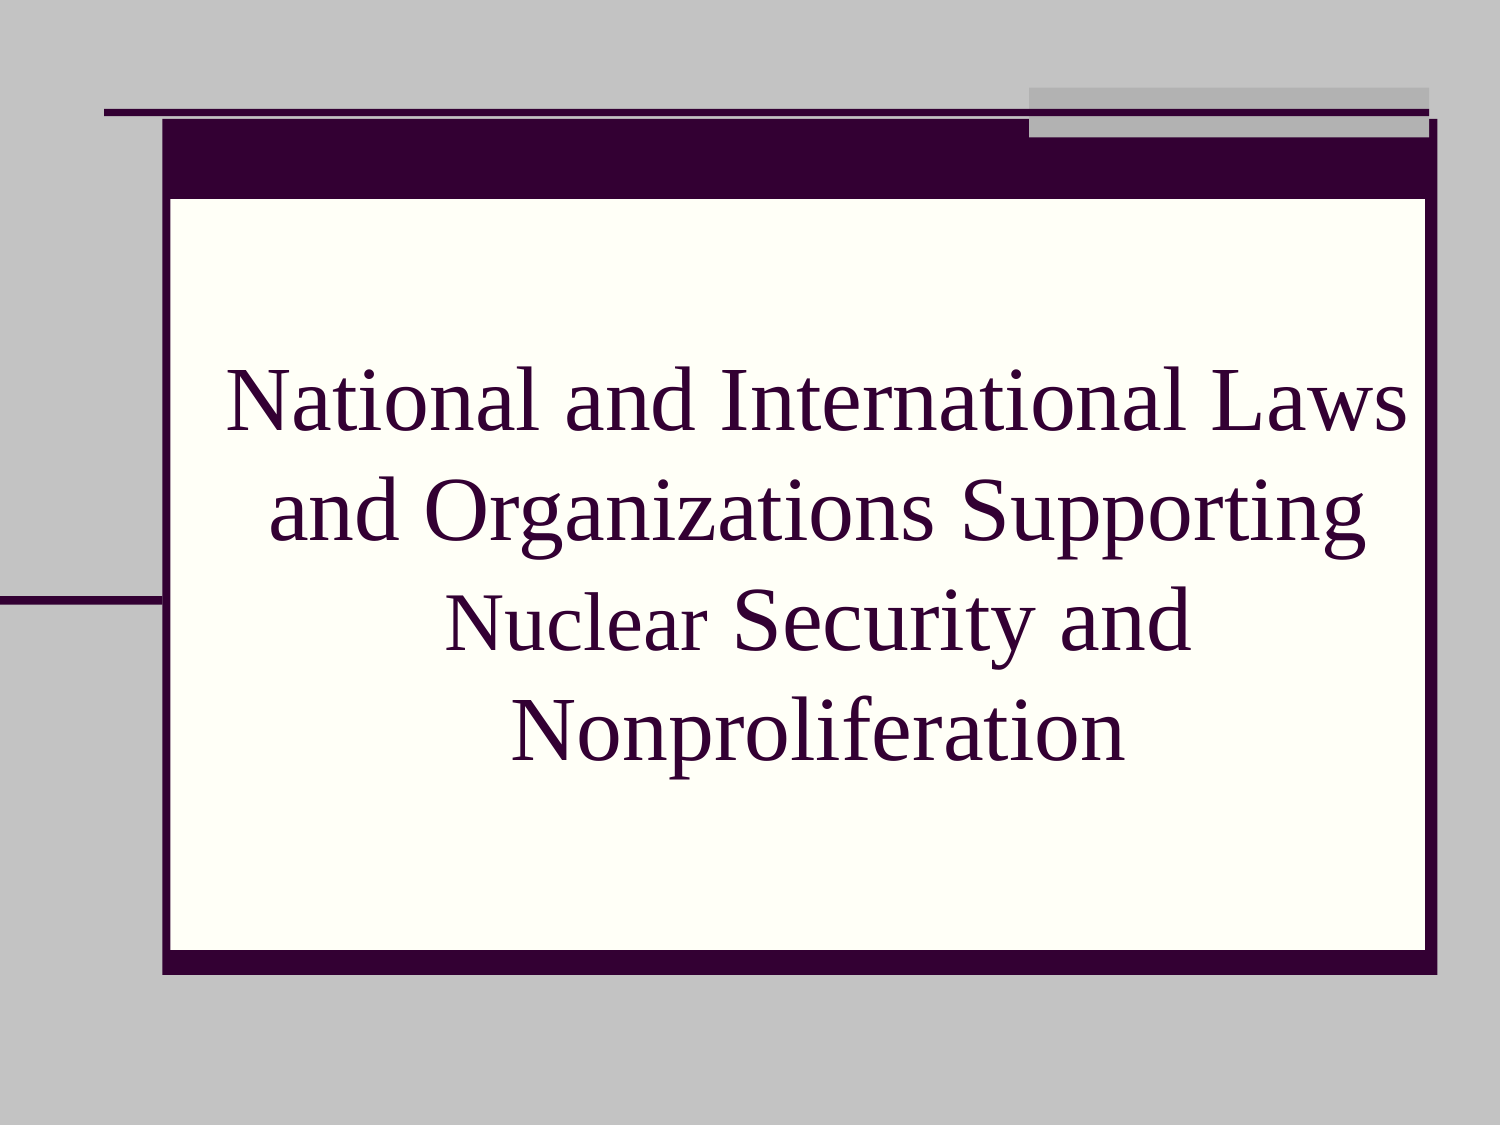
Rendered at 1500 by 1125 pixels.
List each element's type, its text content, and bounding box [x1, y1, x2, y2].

title National and International Laws and Organizations Supporting Nuclear Security and Nonproliferation [187, 216, 1451, 901]
